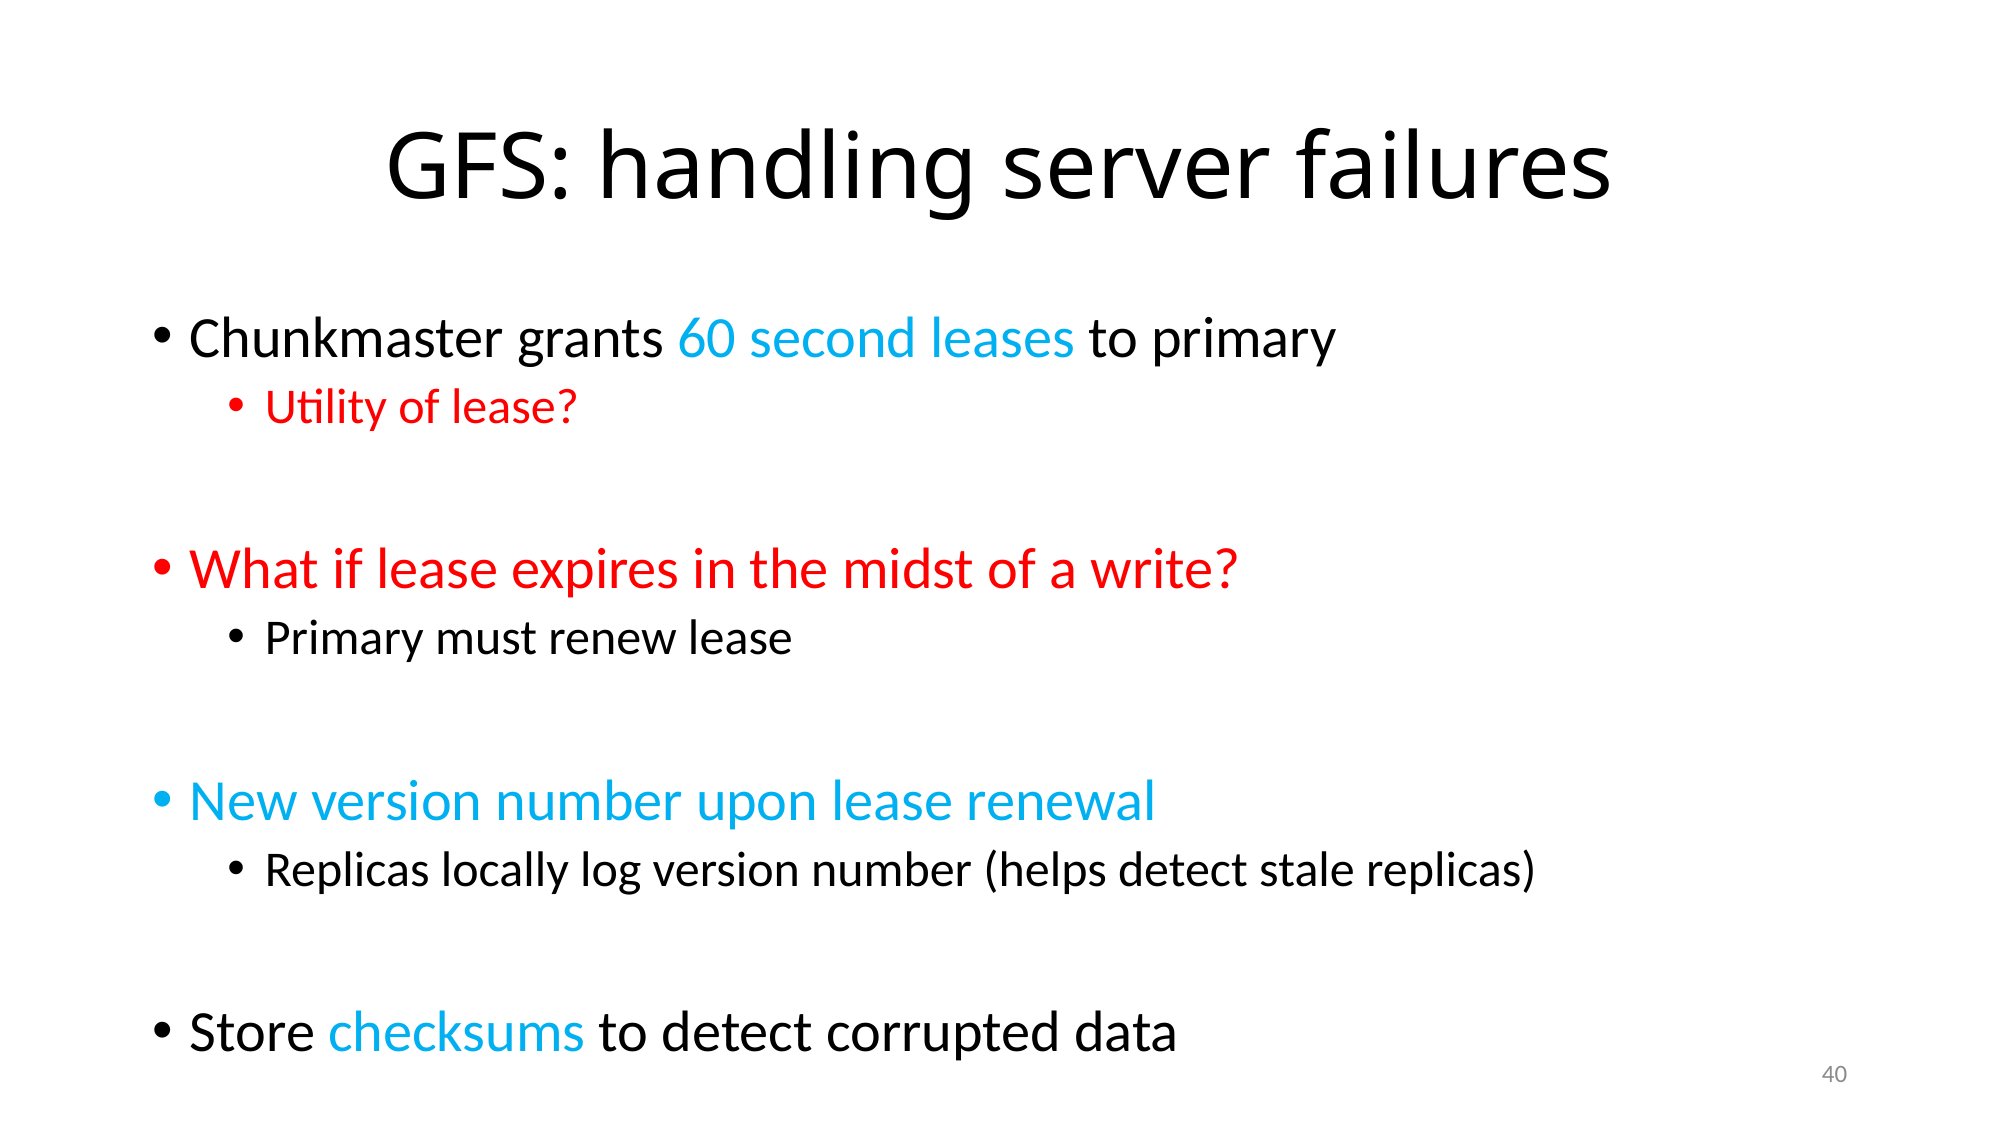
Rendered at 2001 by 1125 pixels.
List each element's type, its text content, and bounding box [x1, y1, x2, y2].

slide_number 40 [1412, 1042, 1863, 1103]
list Chunkmaster grants 60 second leases to primary Utility of lease? What if lease expires in the midst of a write? Primary must renew lease New version number upon lease renewal Replicas locally log version number (helps detect stale replicas) Store checksums to detect corrupted data [137, 299, 1863, 1089]
title GFS: handling server failures [137, 59, 1863, 278]
